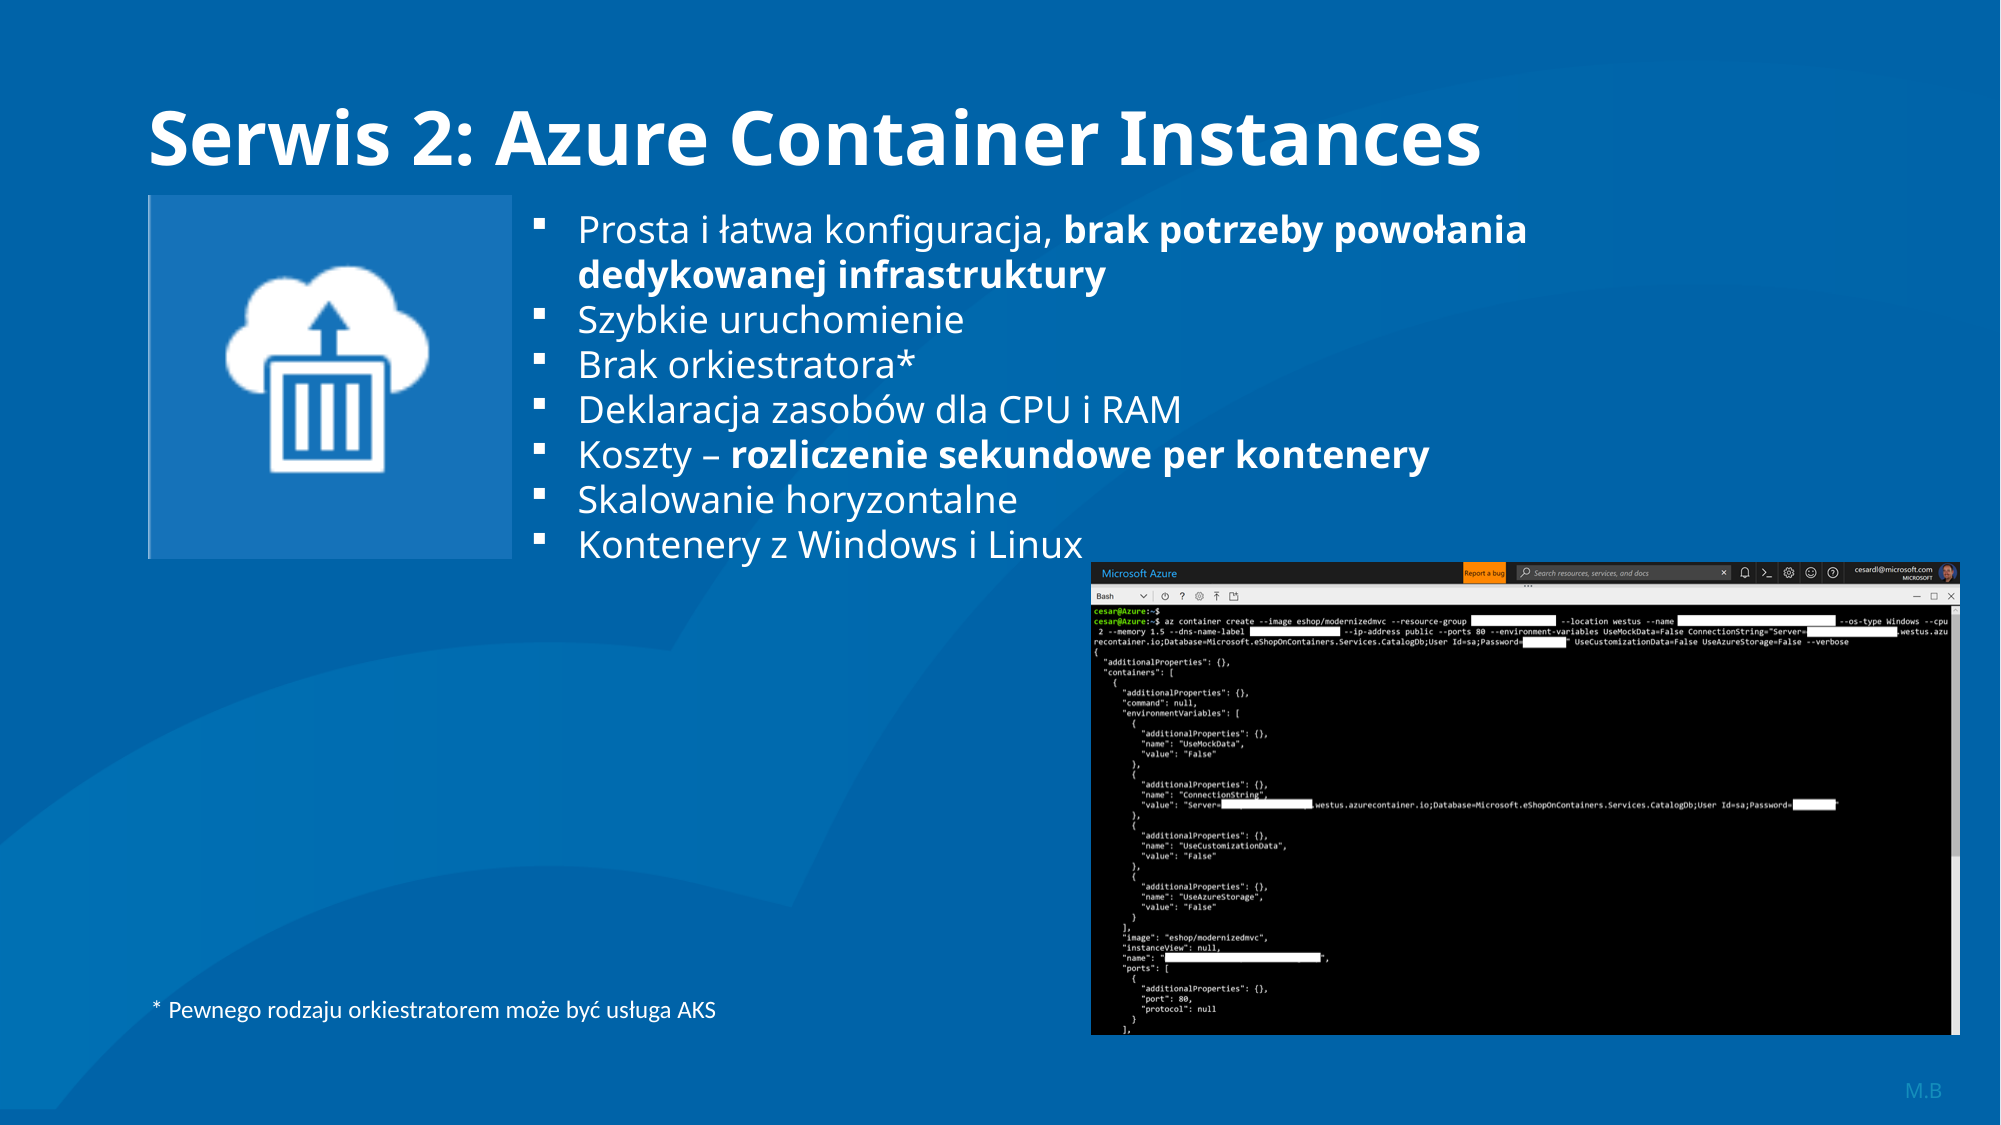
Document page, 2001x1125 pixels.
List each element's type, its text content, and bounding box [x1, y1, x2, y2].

text_box Prosta i łatwa konfiguracja, brak potrzeby powołania dedykowanej infrastruktury Szybkie uruchomienie Brak orkiestratora* Deklaracja zasobów dla CPU i RAM Koszty – rozliczenie sekundowe per kontenery Skalowanie horyzontalne Kontenery z Windows i Linux [516, 198, 1633, 619]
picture [0, 0, 2001, 1125]
list Serwis 2: Azure Container Instances [133, 75, 1923, 196]
text_box M.B [1889, 1069, 1977, 1110]
text_box * Pewnego rodzaju orkiestratorem może być usługa AKS [135, 986, 732, 1032]
